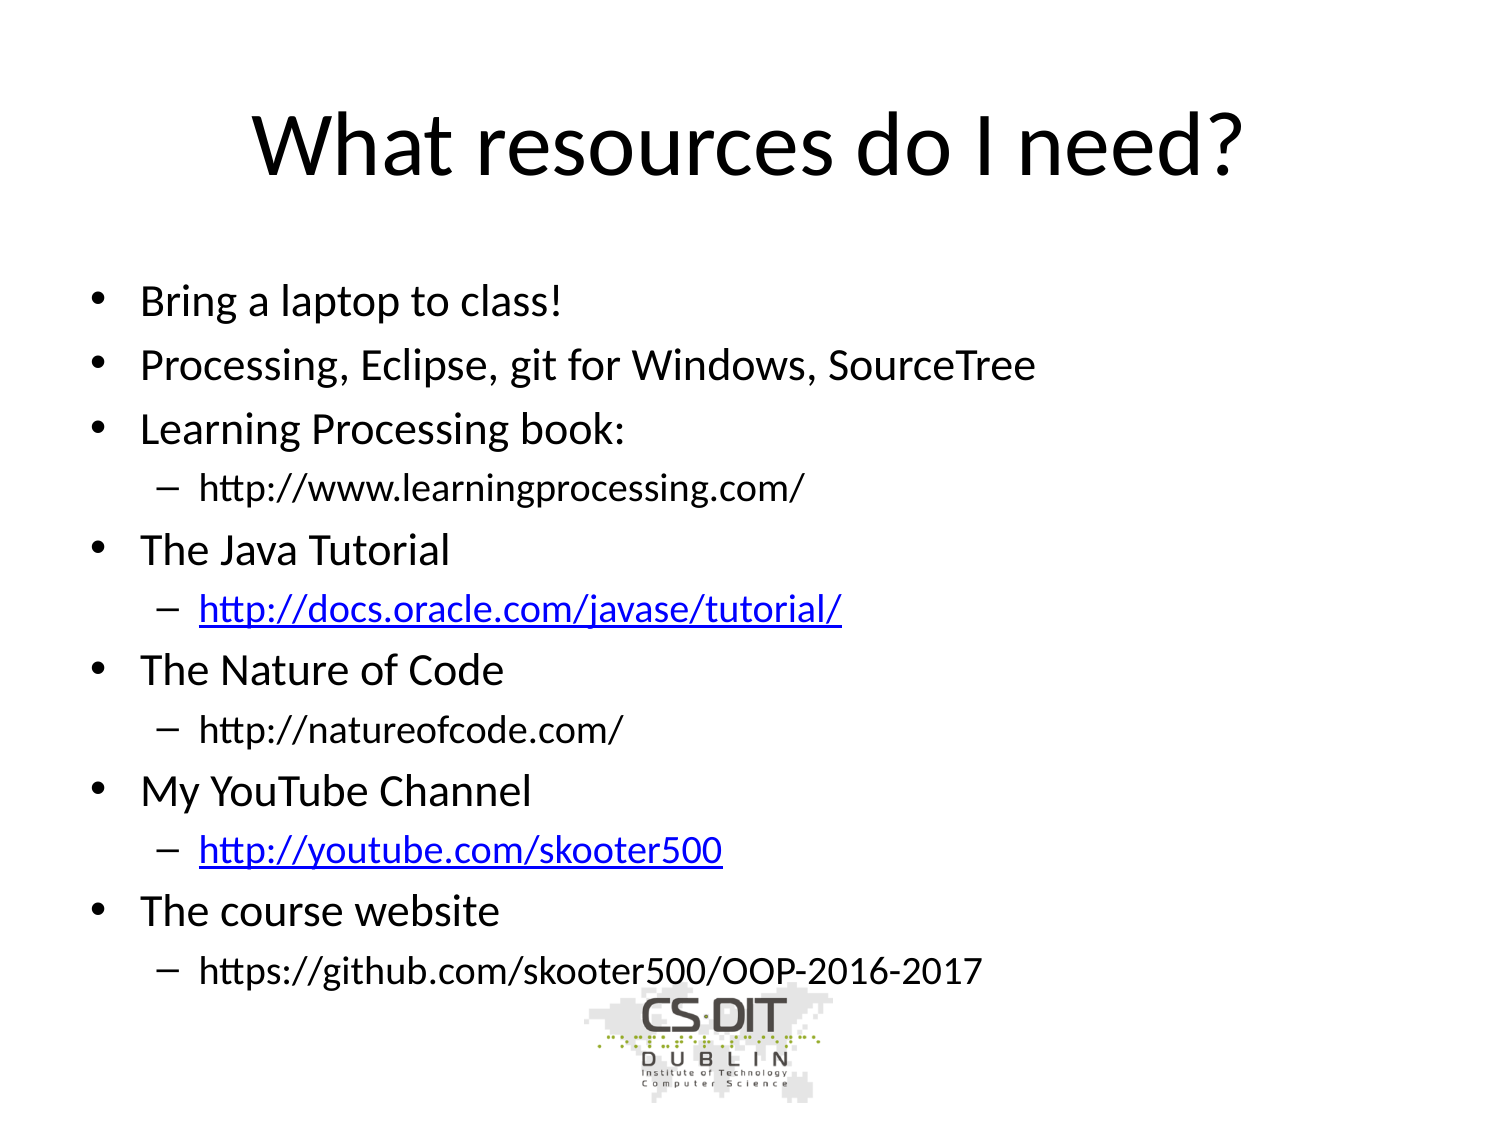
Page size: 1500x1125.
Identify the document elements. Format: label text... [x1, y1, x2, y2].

picture [584, 1005, 833, 1103]
list Bring a laptop to class! Processing, Eclipse, git for Windows, SourceTree Learning Processing book: http://www.learningprocessing.com/ The Java Tutorial http://docs.oracle.com/javase/tutorial/ The Nature of Code http://natureofcode.com/ My YouTube Channel http://youtube.com/skooter500 The course website https://github.com/skooter500/OOP-2016-2017 [75, 262, 1425, 1005]
title What resources do I need? [75, 45, 1425, 233]
